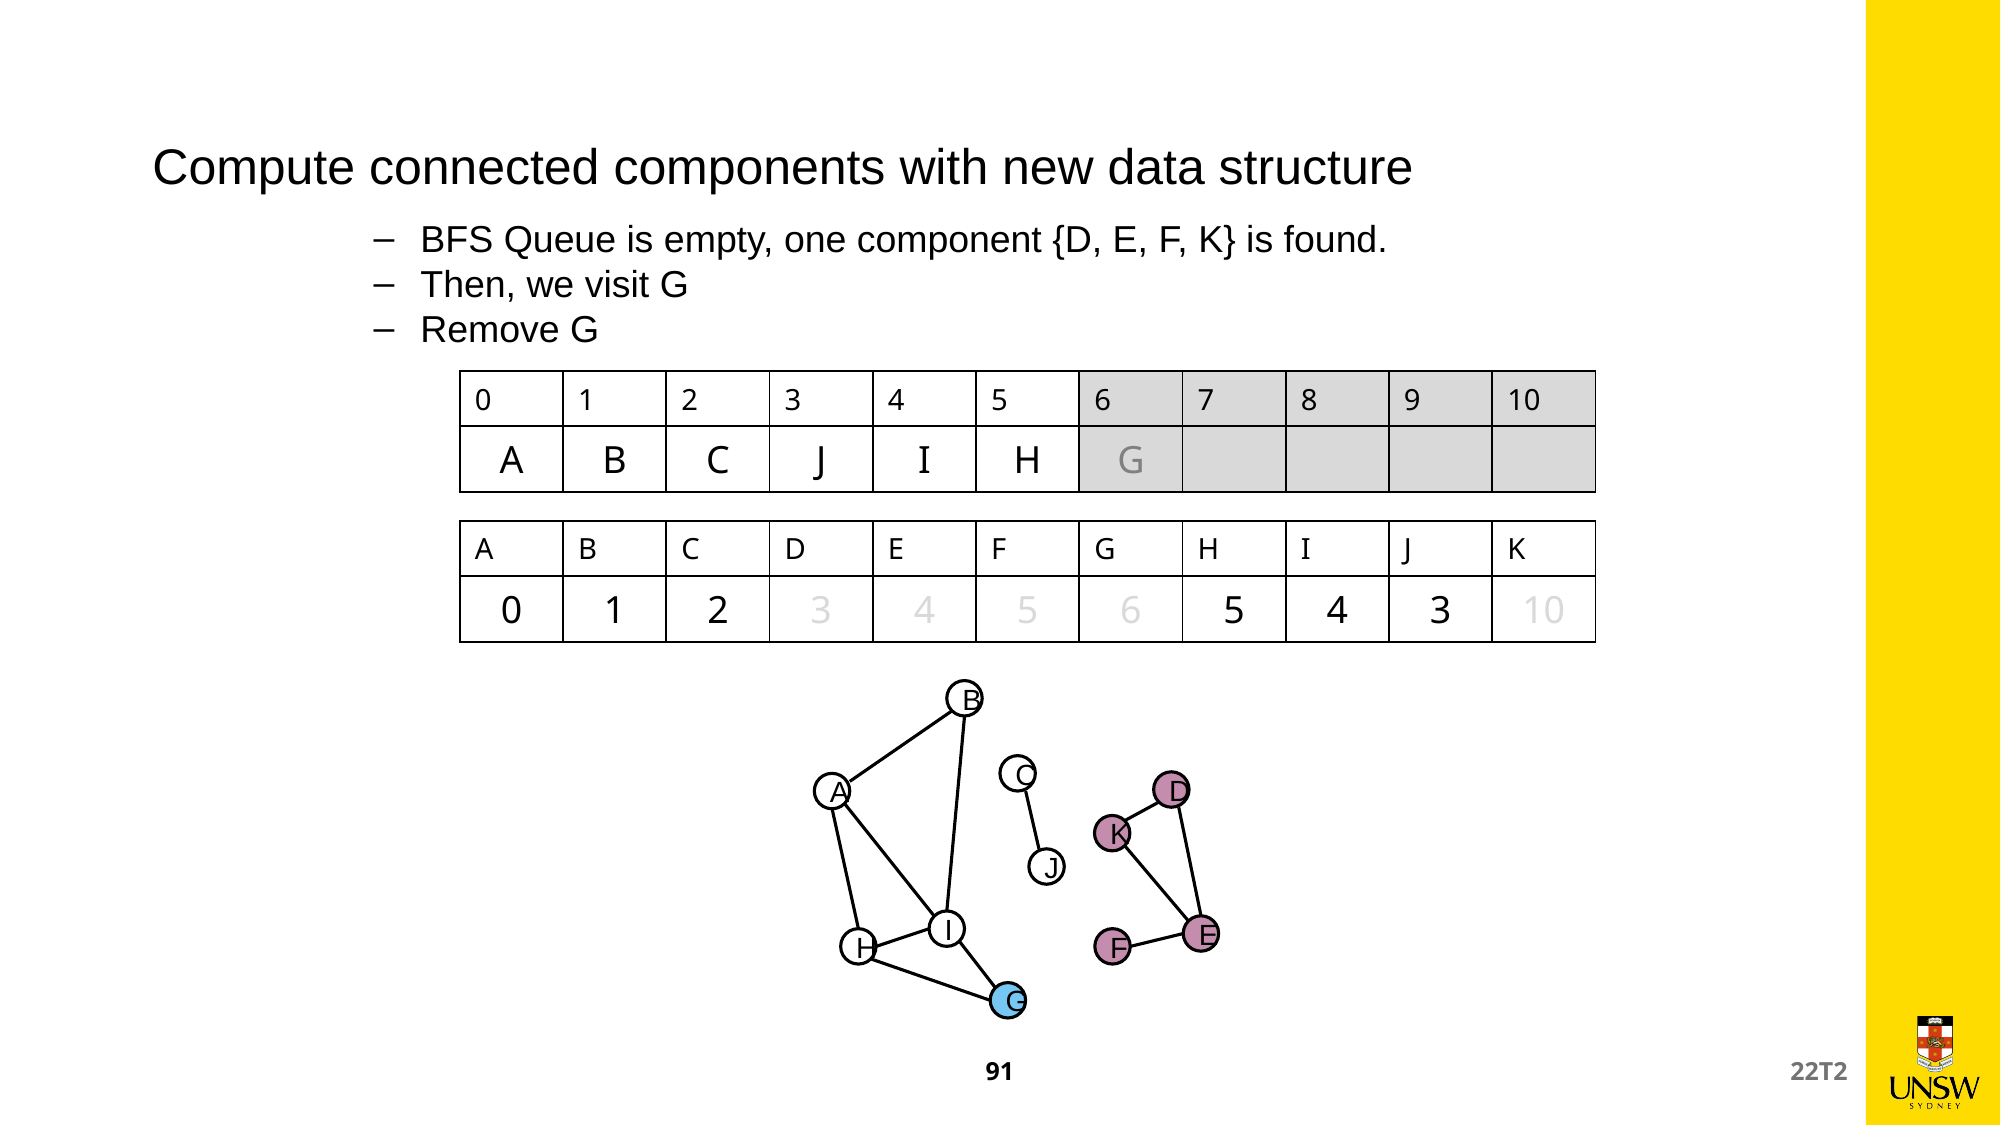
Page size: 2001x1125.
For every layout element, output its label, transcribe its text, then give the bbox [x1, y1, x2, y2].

table_cell [1493, 427, 1595, 491]
text_box I [928, 910, 966, 948]
table_header C [667, 522, 769, 575]
table_cell [1287, 427, 1388, 491]
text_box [870, 958, 991, 1001]
table_header F [977, 522, 1078, 575]
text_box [946, 715, 965, 911]
text_box B [945, 679, 984, 717]
table_cell C [667, 427, 769, 491]
table_header G [1080, 522, 1182, 575]
text_box J [1027, 847, 1066, 886]
table_header 2 [667, 372, 769, 425]
table_cell 0 [461, 577, 562, 641]
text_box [876, 928, 930, 947]
table_header 0 [461, 372, 562, 425]
table_cell [1390, 427, 1491, 491]
table_header 3 [770, 372, 872, 425]
table_header 8 [1287, 372, 1388, 425]
text_box G [989, 981, 1027, 1020]
table_cell H [977, 427, 1078, 491]
table_cell G [1080, 427, 1182, 491]
title Compute connected components with new data structure [137, 59, 1863, 278]
table_header J [1390, 522, 1491, 575]
footer 22T2 [1225, 1042, 1863, 1103]
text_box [1124, 802, 1159, 821]
table_header A [461, 522, 562, 575]
text_box F [1093, 927, 1132, 966]
table_cell 5 [1183, 577, 1285, 641]
table_cell 4 [874, 577, 975, 641]
text_box A [813, 772, 851, 810]
text_box C [998, 754, 1037, 793]
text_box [844, 803, 935, 917]
table_header 6 [1080, 372, 1182, 425]
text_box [1025, 791, 1039, 849]
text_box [849, 710, 953, 782]
table_cell 10 [1493, 577, 1595, 641]
table_cell 3 [770, 577, 872, 641]
table_header B [564, 522, 665, 575]
table_header 9 [1390, 372, 1491, 425]
table_cell [1183, 427, 1285, 491]
table_header K [1493, 522, 1595, 575]
table_cell 2 [667, 577, 769, 641]
table_header 10 [1493, 372, 1595, 425]
table_header 4 [874, 372, 975, 425]
table_header D [770, 522, 872, 575]
table_cell B [564, 427, 665, 491]
table_header I [1287, 522, 1388, 575]
table_header 1 [564, 372, 665, 425]
slide_number 91 [774, 1042, 1225, 1103]
text_box H [839, 927, 877, 966]
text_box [1178, 807, 1201, 916]
table_cell I [874, 427, 975, 491]
table_header 5 [977, 372, 1078, 425]
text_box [959, 941, 996, 988]
table_cell J [770, 427, 872, 491]
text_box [1124, 845, 1189, 921]
table_header E [874, 522, 975, 575]
text_box BFS Queue is empty, one component {D, E, F, K} is found. Then, we visit G Remove G [358, 278, 1709, 905]
table_cell 1 [564, 577, 665, 641]
picture [1890, 1016, 1980, 1109]
table_header H [1183, 522, 1285, 575]
table_cell 6 [1080, 577, 1182, 641]
table_header 7 [1183, 372, 1285, 425]
table_cell 4 [1287, 577, 1388, 641]
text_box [831, 808, 859, 929]
text_box E [1182, 914, 1220, 953]
table_cell 5 [977, 577, 1078, 641]
text_box K [1093, 814, 1131, 852]
table_cell 3 [1390, 577, 1491, 641]
text_box D [1152, 770, 1191, 809]
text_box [1130, 933, 1184, 947]
table_cell A [461, 427, 562, 491]
